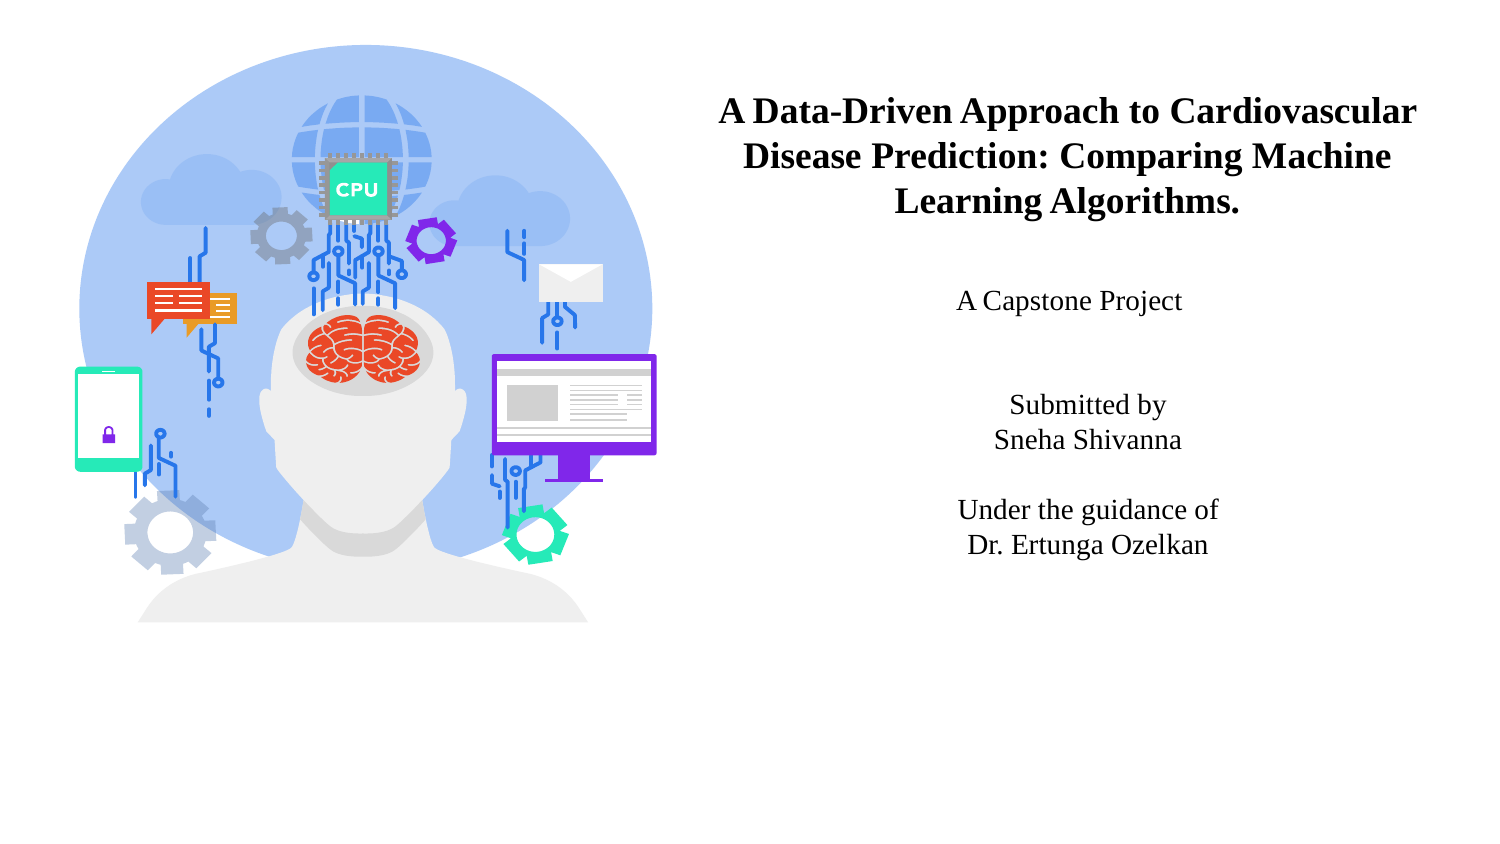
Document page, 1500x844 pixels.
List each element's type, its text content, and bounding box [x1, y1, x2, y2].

title A Data-Driven Approach to Cardiovascular Disease Prediction: Comparing Machine Learning Algorithms. [672, 71, 1463, 480]
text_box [74, 44, 657, 623]
subtitle A Capstone Project [940, 266, 1365, 378]
text_box Submitted by Sneha Shivanna Under the guidance of Dr. Ertunga Ozelkan [812, 378, 1365, 568]
